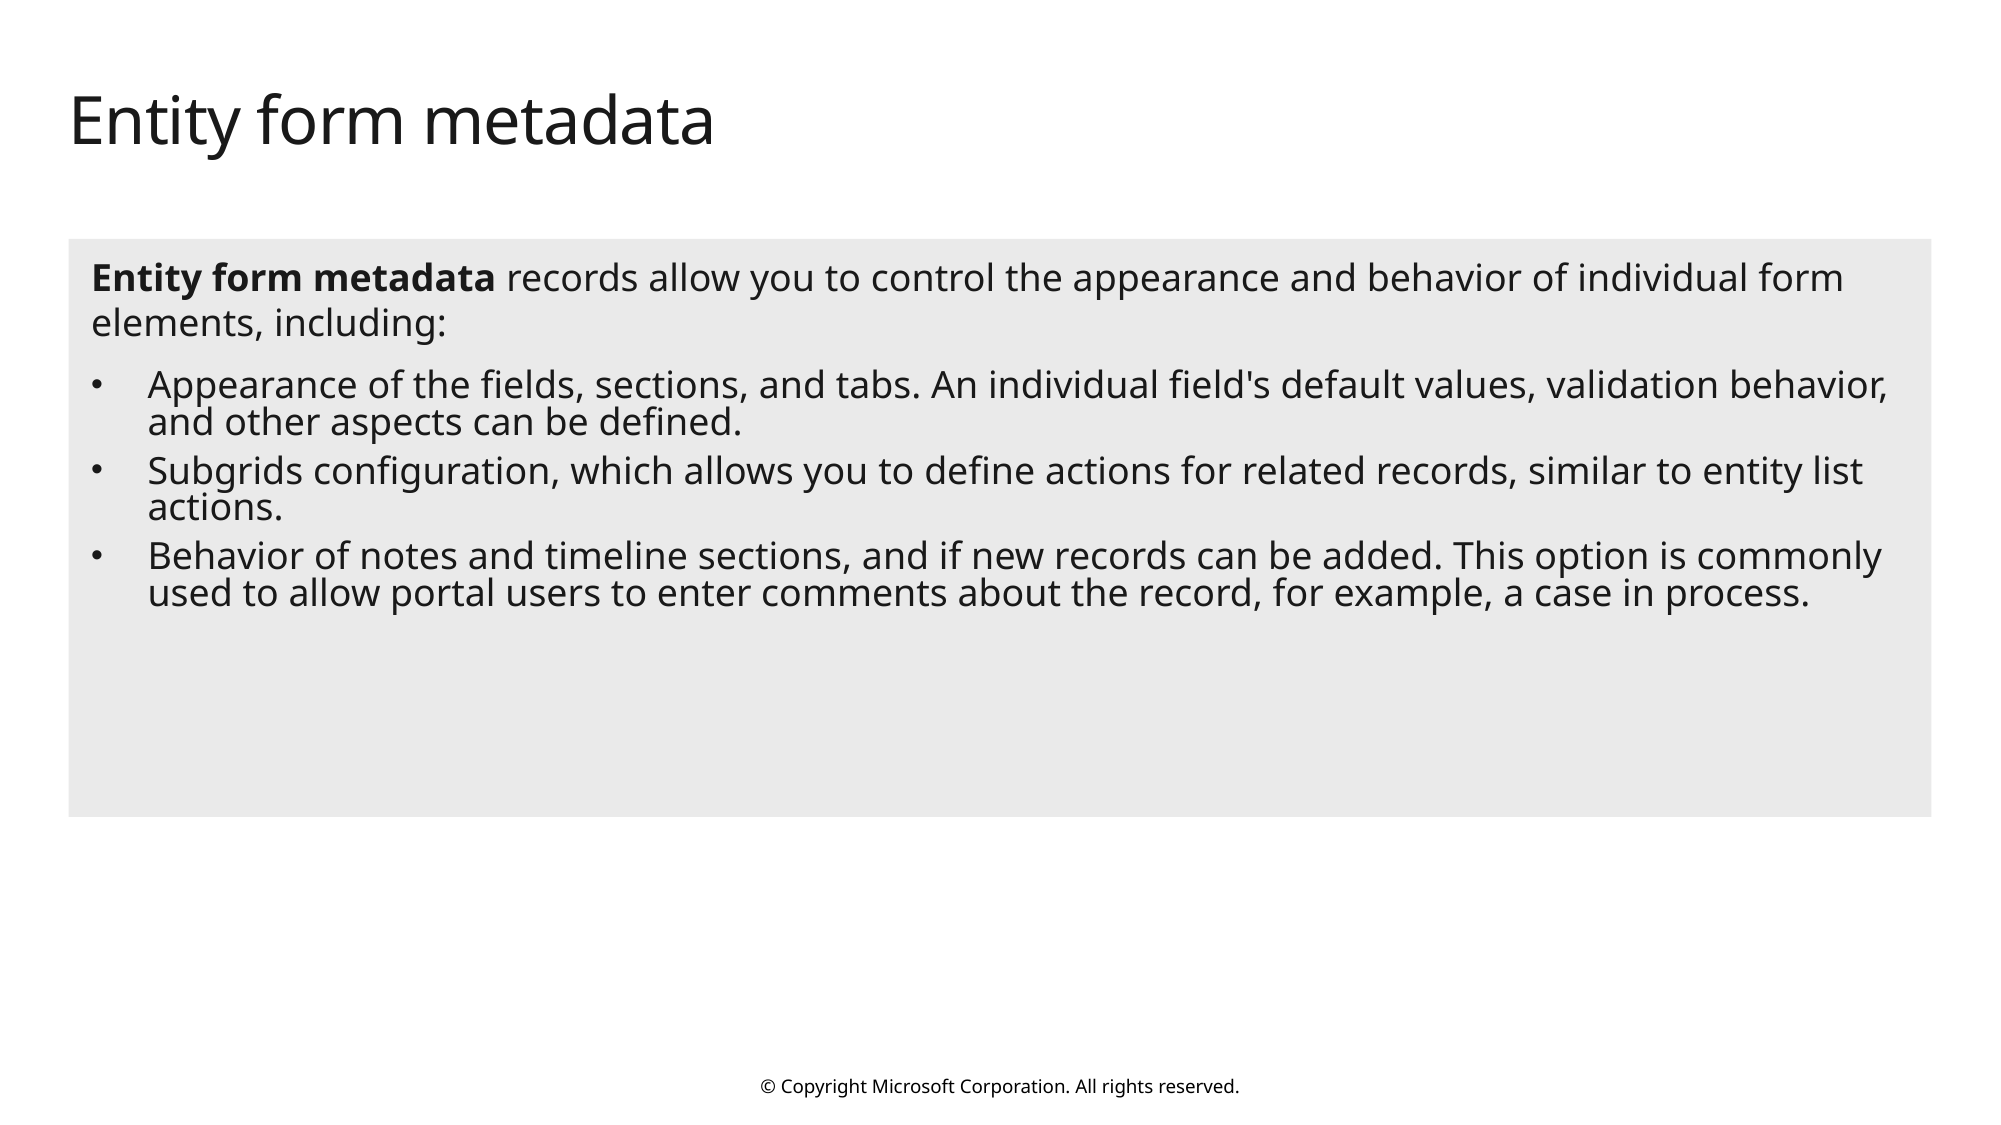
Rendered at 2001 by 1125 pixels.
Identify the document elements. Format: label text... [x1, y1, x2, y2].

list Entity form metadata records allow you to control the appearance and behavior of individual form elements, including: Appearance of the fields, sections, and tabs. An individual field's default values, validation behavior, and other aspects can be defined. Subgrids configuration, which allows you to define actions for related records, similar to entity list actions. Behavior of notes and timeline sections, and if new records can be added. This option is commonly used to allow portal users to enter comments about the record, for example, a case in process. [68, 238, 1932, 817]
title Entity form metadata [68, 72, 1932, 192]
